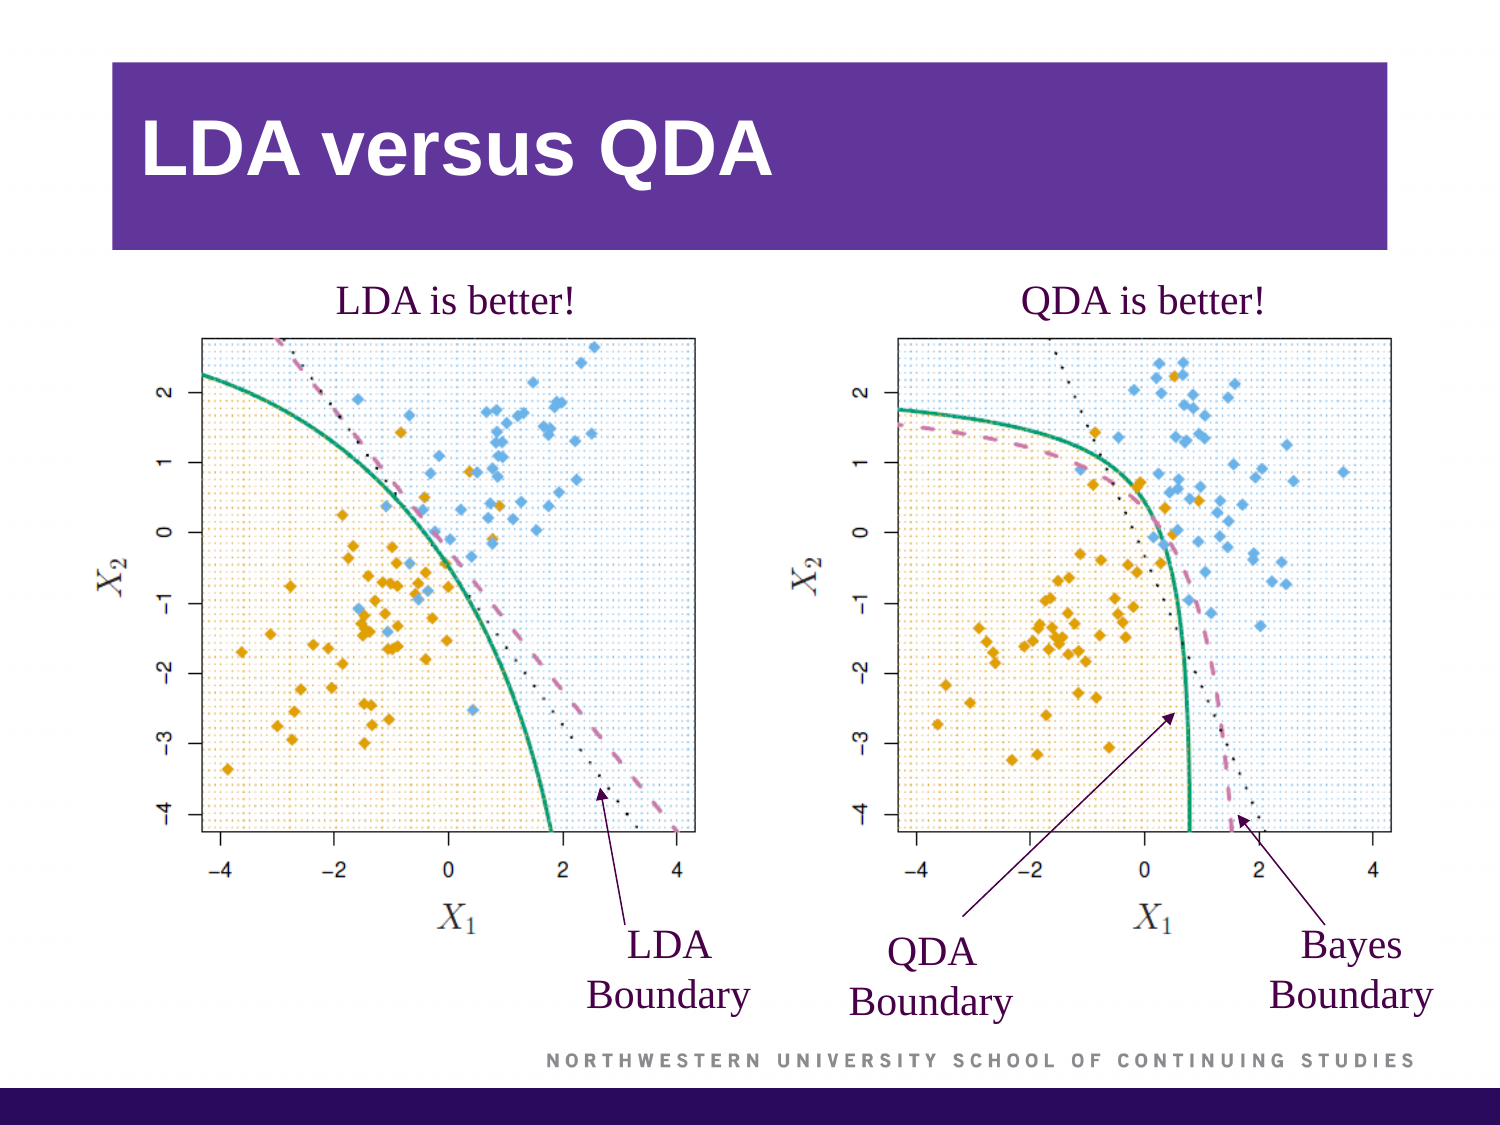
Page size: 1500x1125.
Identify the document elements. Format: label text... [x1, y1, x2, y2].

text_box Bayes Boundary [1232, 909, 1471, 1025]
text_box QDA Boundary [812, 959, 1050, 1032]
text_box QDA is better! [975, 265, 1313, 311]
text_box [599, 787, 626, 926]
title LDA versus QDA [125, 50, 1400, 238]
text_box LDA Boundary [549, 959, 788, 1025]
text_box LDA is better! [287, 265, 625, 311]
picture [0, 0, 1500, 1125]
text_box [1237, 814, 1326, 926]
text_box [962, 712, 1176, 917]
